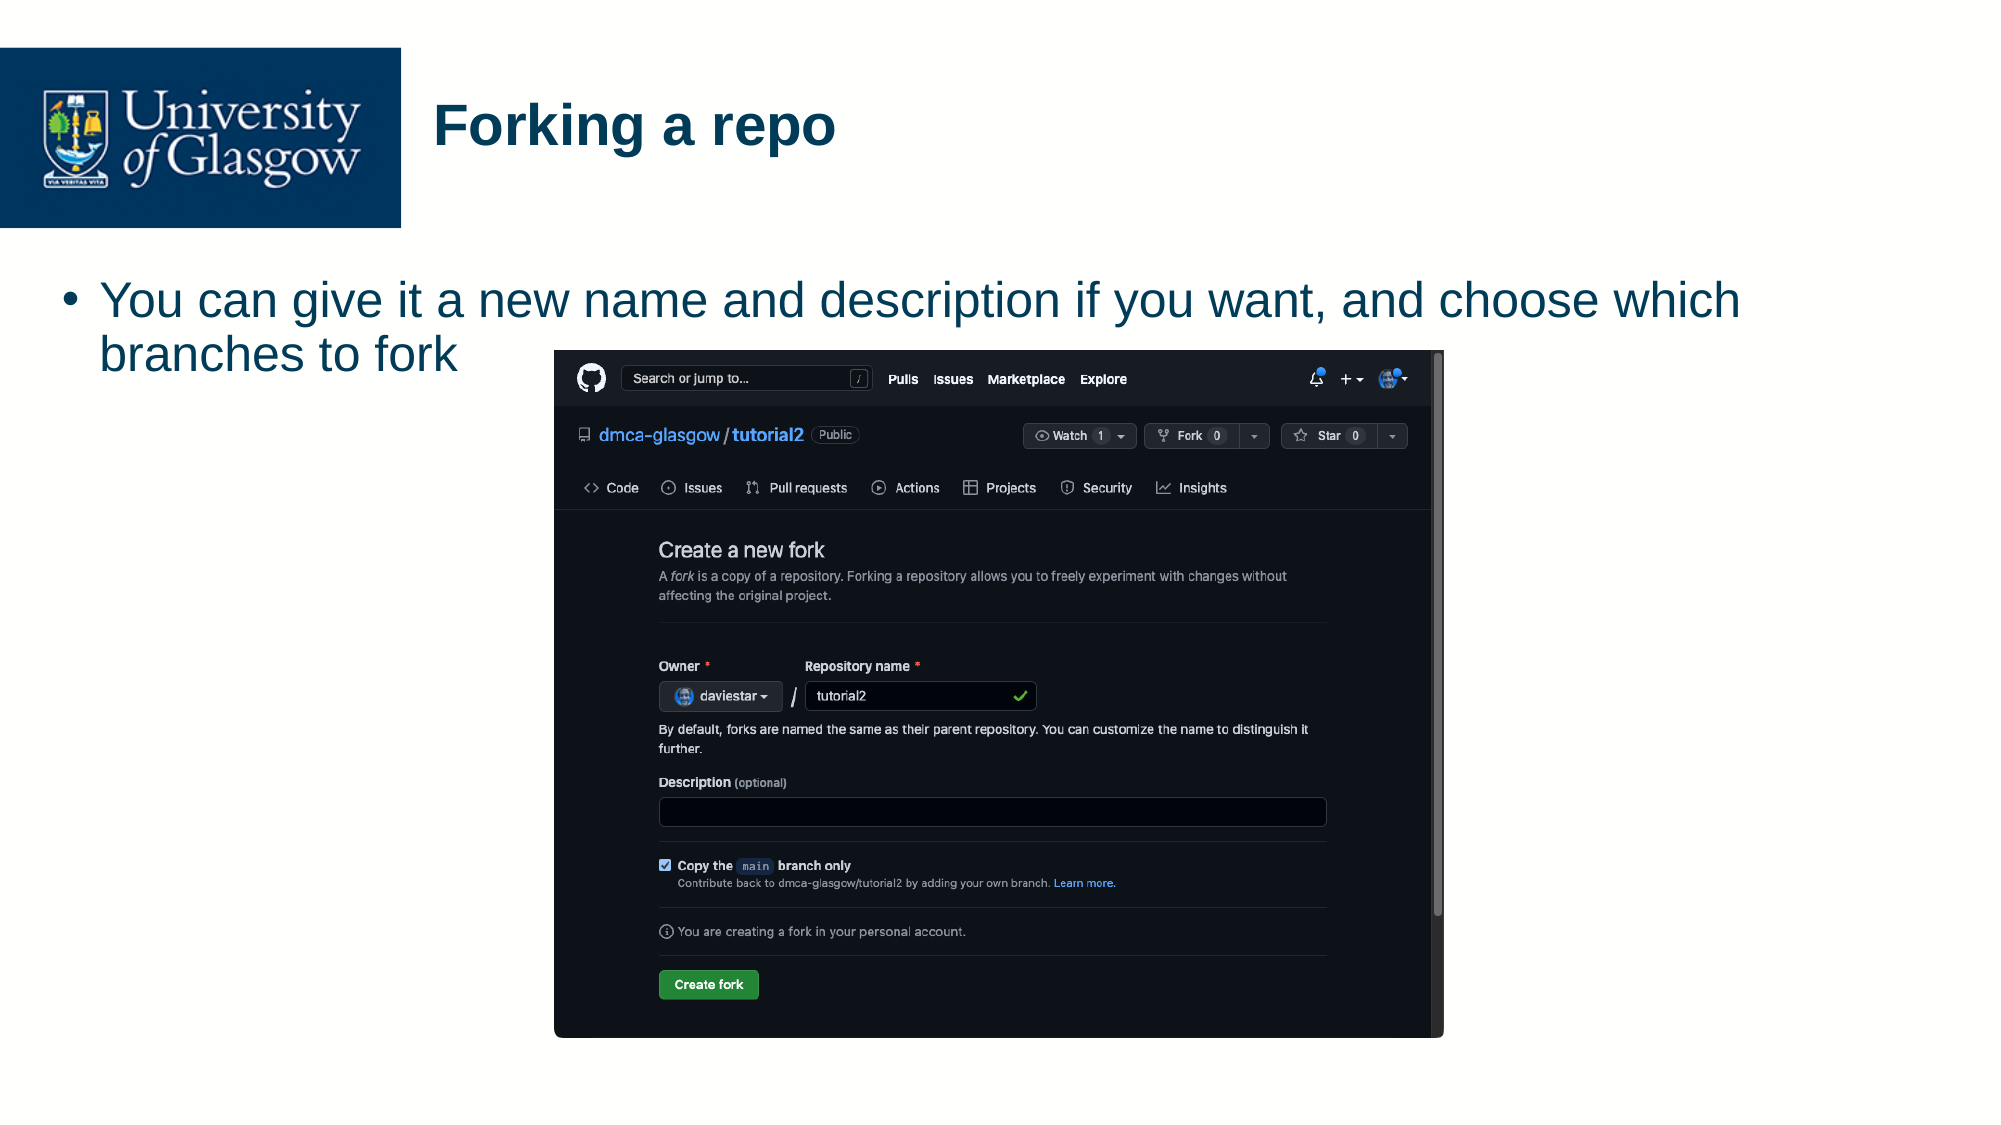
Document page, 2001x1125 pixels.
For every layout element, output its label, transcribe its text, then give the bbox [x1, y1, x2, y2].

title Forking a repo [418, 87, 1930, 234]
list You can give it a new name and description if you want, and choose which branches to fork [46, 266, 1968, 1023]
picture [0, 0, 2000, 1125]
